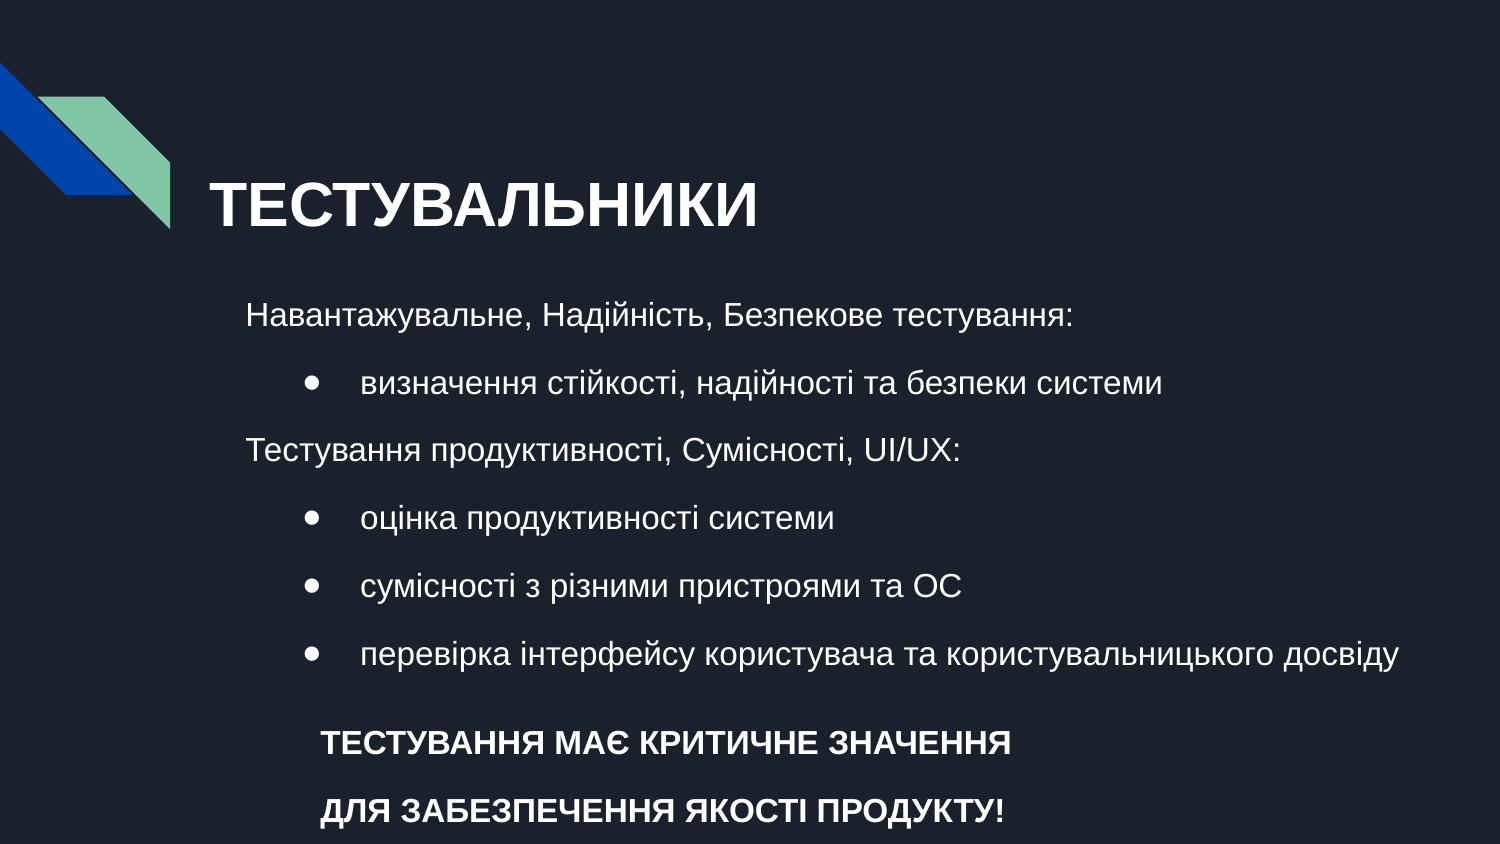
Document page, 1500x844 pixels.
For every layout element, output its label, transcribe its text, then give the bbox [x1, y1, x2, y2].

title ТЕСТУВАЛЬНИКИ [194, 126, 1350, 249]
list Навантажувальне, Надійність, Безпекове тестування: визначення стійкості, надійності та безпеки системи Тестування продуктивності, Сумісності, UI/UX: оцінка продуктивності системи сумісності з різними пристроями та ОС перевірка інтерфейсу користувача та користувальницького досвіду ТЕСТУВАННЯ МАЄ КРИТИЧНЕ ЗНАЧЕННЯ ДЛЯ ЗАБЕЗПЕЧЕННЯ ЯКОСТІ ПРОДУКТУ! [187, 249, 1447, 818]
